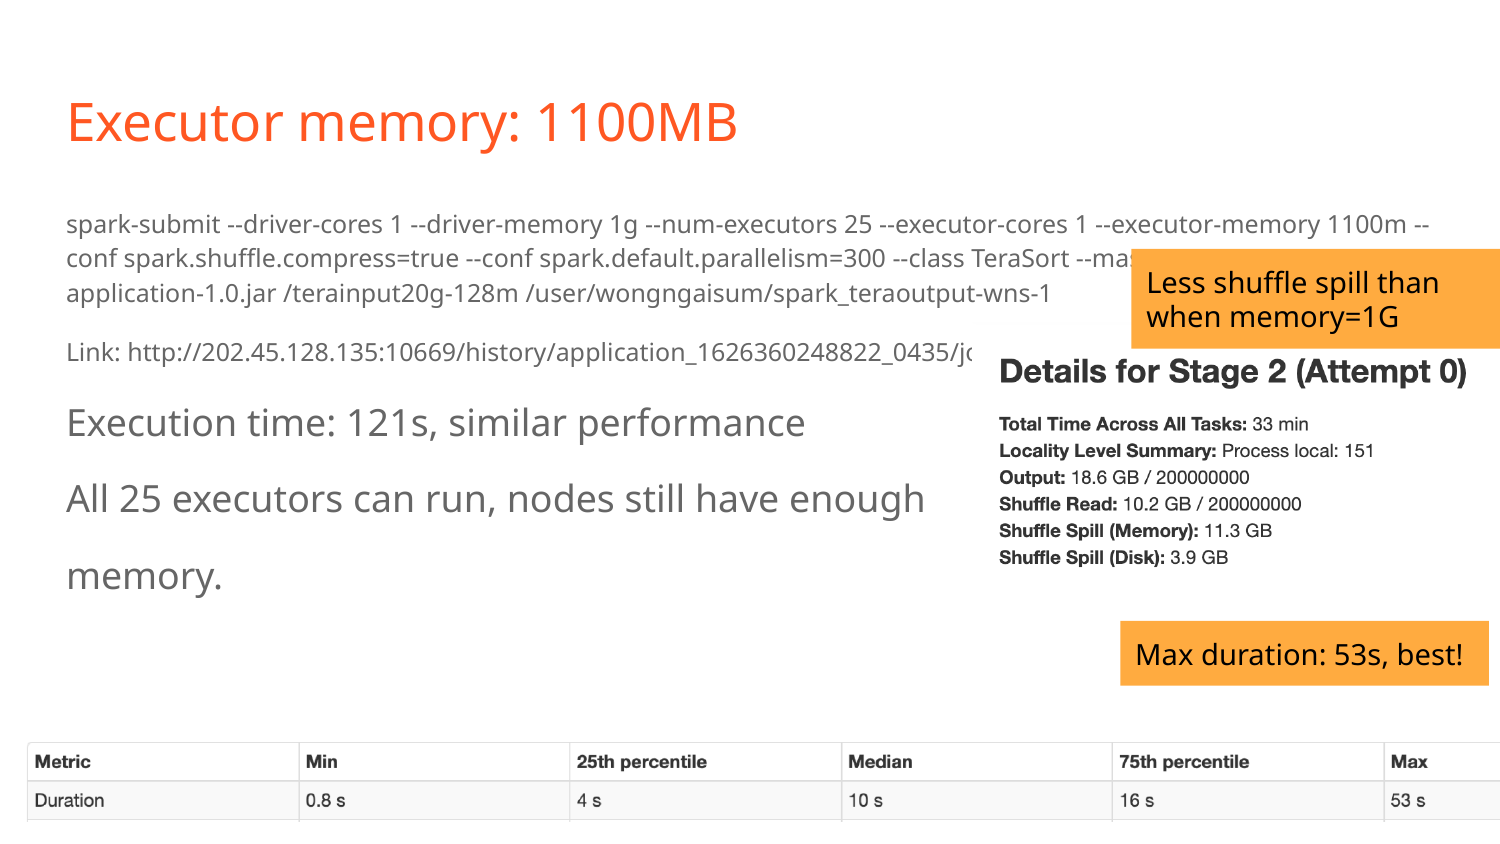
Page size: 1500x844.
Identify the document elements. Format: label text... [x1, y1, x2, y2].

picture [972, 322, 1493, 574]
text_box Less shuffle spill than when memory=1G [1131, 248, 1500, 349]
text_box Max duration: 53s, best! [1120, 620, 1489, 686]
picture [0, 728, 1500, 822]
list spark-submit --driver-cores 1 --driver-memory 1g --num-executors 25 --executor-cores 1 --executor-memory 1100m --conf spark.shuffle.compress=true --conf spark.default.parallelism=300 --class TeraSort --master yarn target/terasort-application-1.0.jar /terainput20g-128m /user/wongngaisum/spark_teraoutput-wns-1 Link: http://202.45.128.135:10669/history/application_1626360248822_0435/jobs/ Execution time: 121s, similar performance All 25 executors can run, nodes still have enough memory. [51, 189, 1449, 726]
title Executor memory: 1100MB [51, 72, 1449, 167]
